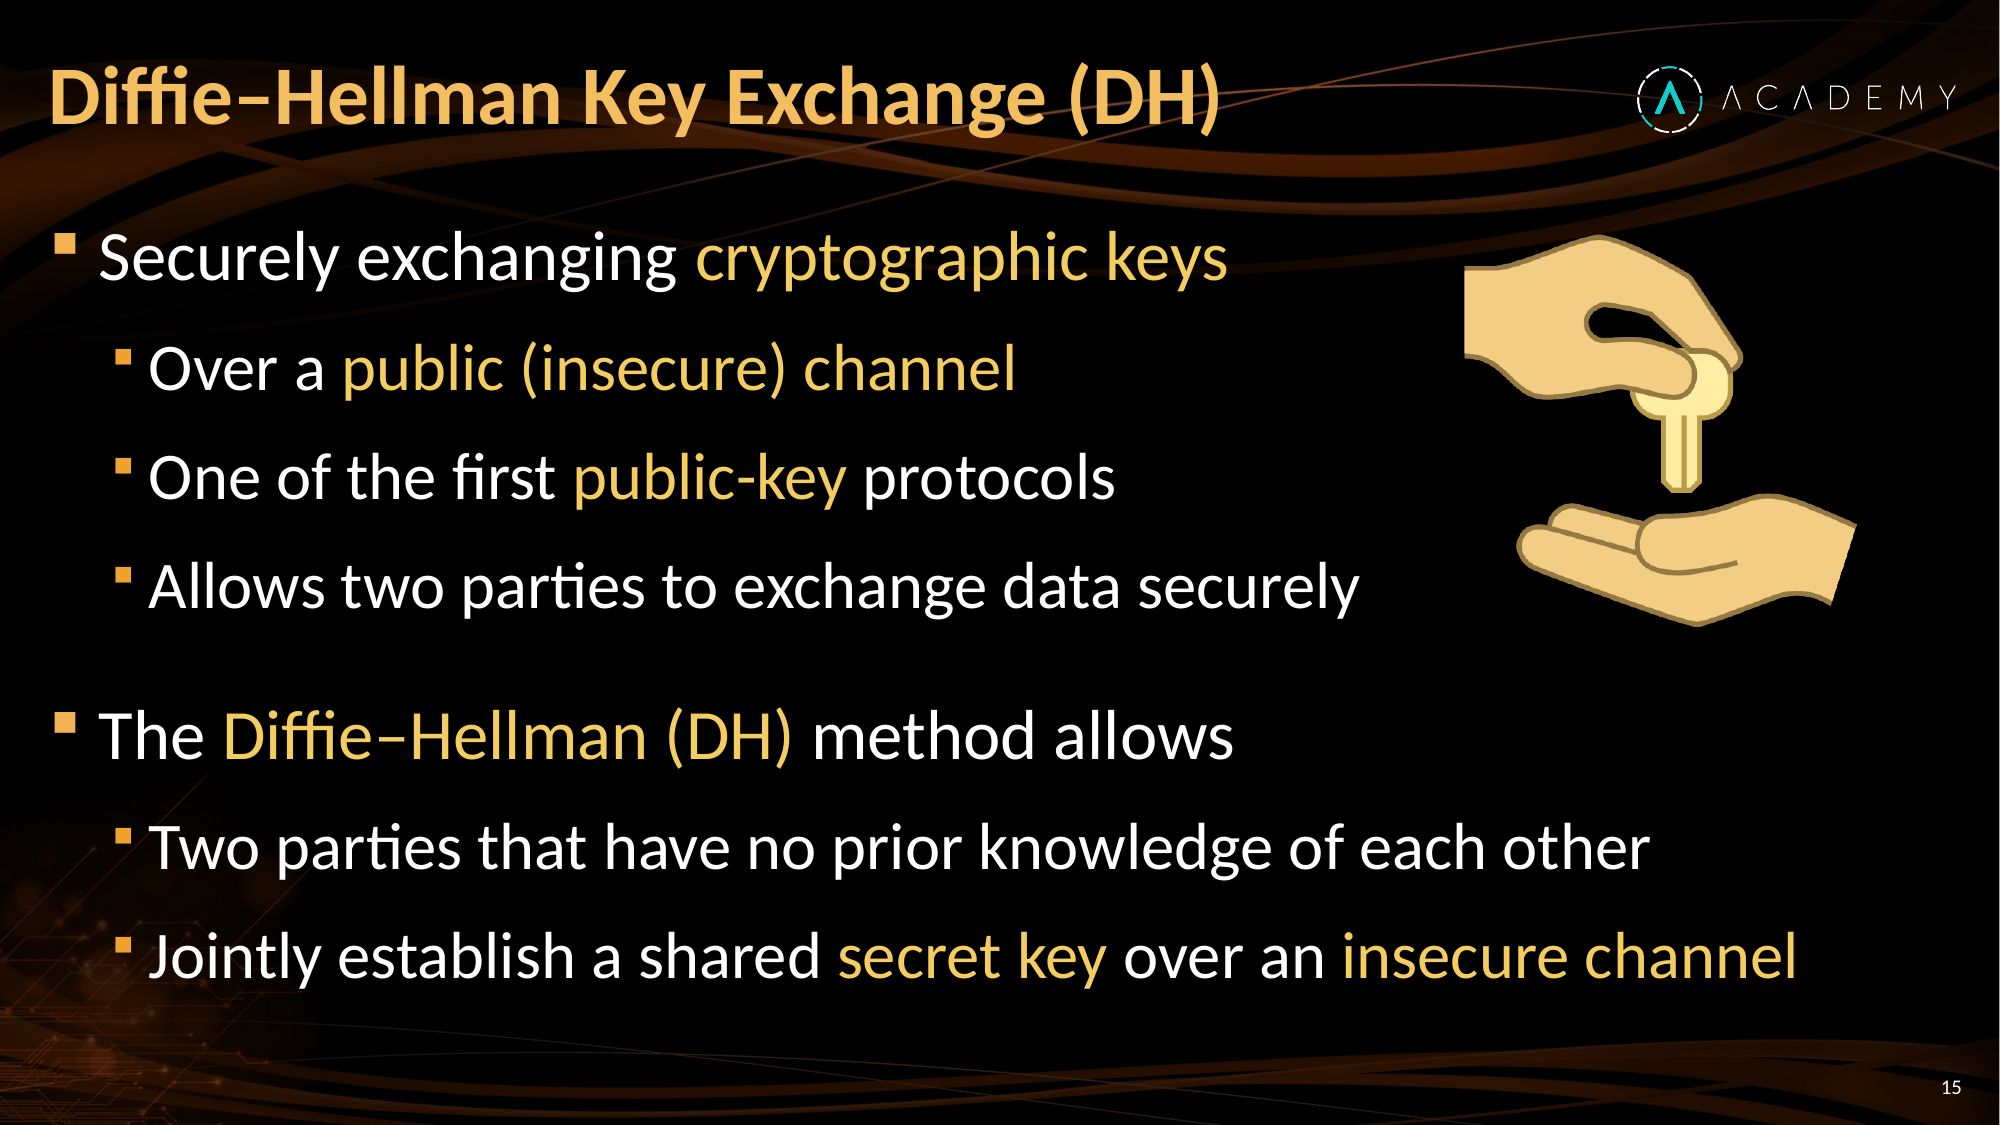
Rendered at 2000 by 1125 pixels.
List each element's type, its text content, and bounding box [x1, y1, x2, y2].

title Diffie–Hellman Key Exchange (DH) [30, 6, 1602, 189]
list Securely exchanging cryptographic keys Over a public (insecure) channel One of the first public-key protocols Allows two parties to exchange data securely The Diffie–Hellman (DH) method allows Two parties that have no prior knowledge of each other Jointly establish a shared secret key over an insecure channel [31, 200, 1968, 1103]
picture [0, 0, 2000, 1125]
